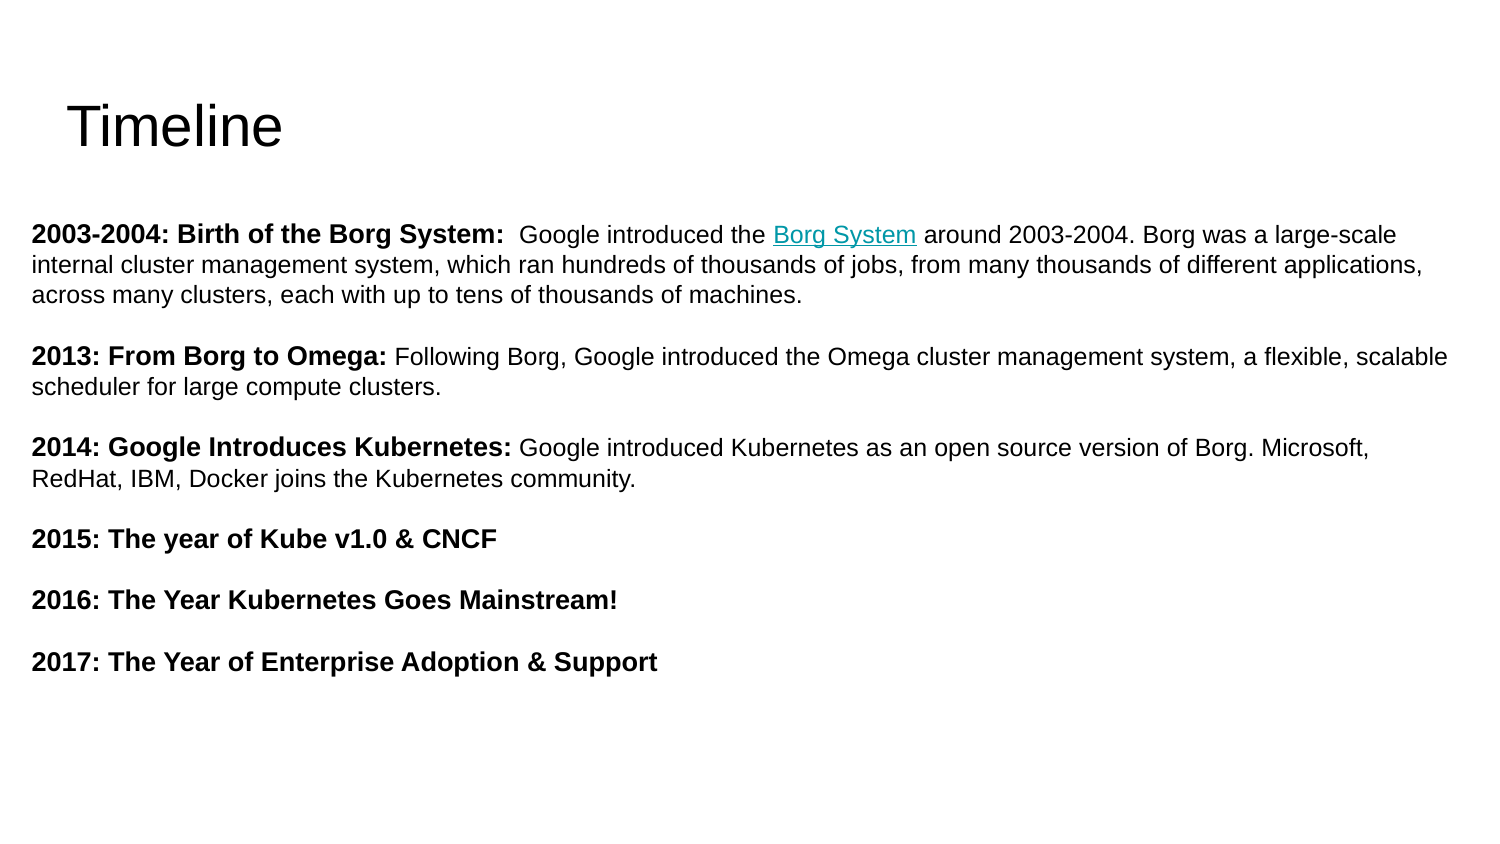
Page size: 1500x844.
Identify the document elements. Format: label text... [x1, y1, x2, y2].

title Timeline [51, 72, 1449, 167]
list 2003-2004: Birth of the Borg System: Google introduced the Borg System around 2003-2004. Borg was a large-scale internal cluster management system, which ran hundreds of thousands of jobs, from many thousands of different applications, across many clusters, each with up to tens of thousands of machines. 2013: From Borg to Omega: Following Borg, Google introduced the Omega cluster management system, a flexible, scalable scheduler for large compute clusters. 2014: Google Introduces Kubernetes: Google introduced Kubernetes as an open source version of Borg. Microsoft, RedHat, IBM, Docker joins the Kubernetes community. 2015: The year of Kube v1.0 & CNCF 2016: The Year Kubernetes Goes Mainstream! 2017: The Year of Enterprise Adoption & Support [16, 201, 1483, 762]
